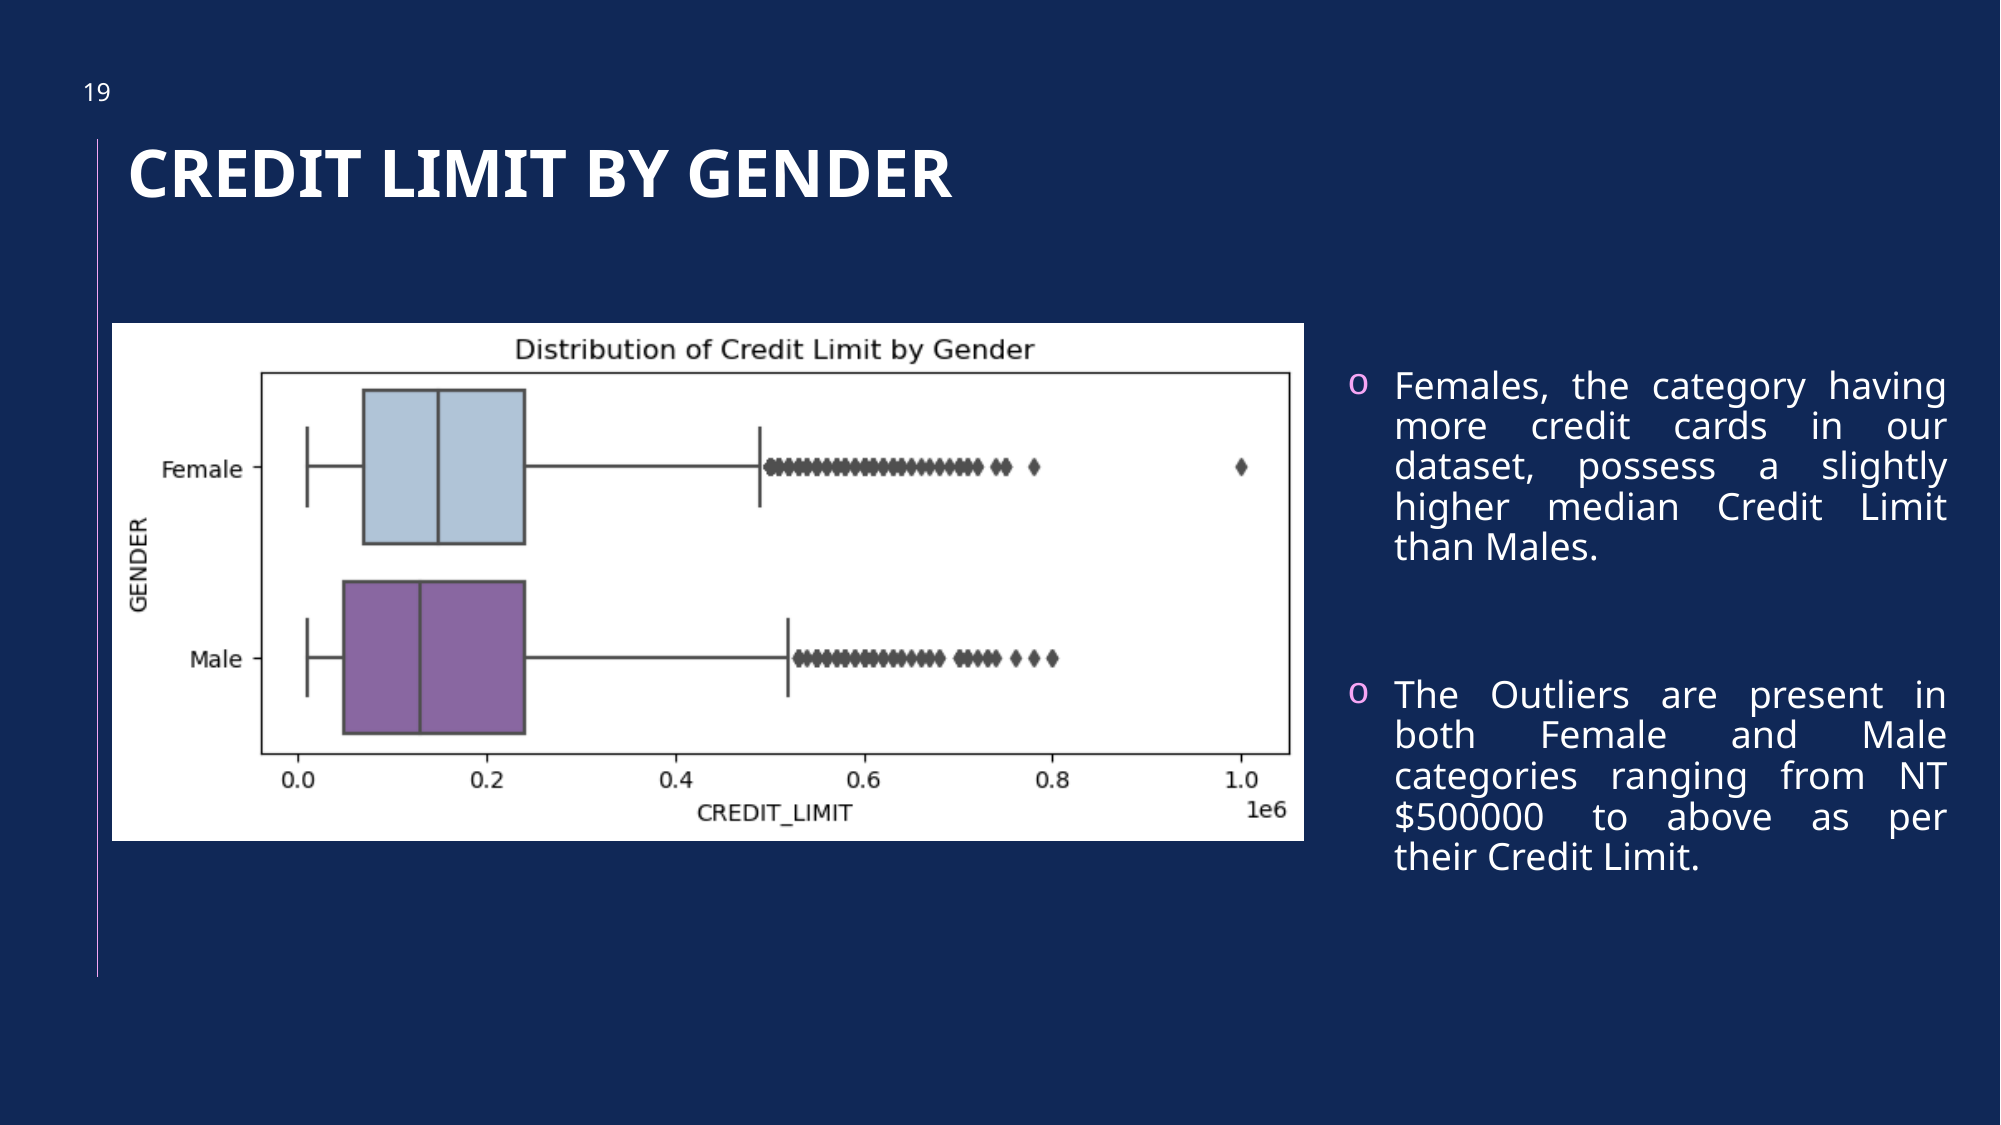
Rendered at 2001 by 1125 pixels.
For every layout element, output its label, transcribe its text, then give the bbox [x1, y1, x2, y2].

picture [112, 323, 1304, 841]
slide_number 19 [53, 67, 140, 119]
text_box Females, the category having more credit cards in our dataset, possess a slightly higher median Credit Limit than Males. The Outliers are present in both Female and Male categories ranging from NT $500000 to above as per their Credit Limit. [1332, 280, 1963, 909]
text_box CREDIT LIMIT BY GENDER [112, 133, 1172, 263]
